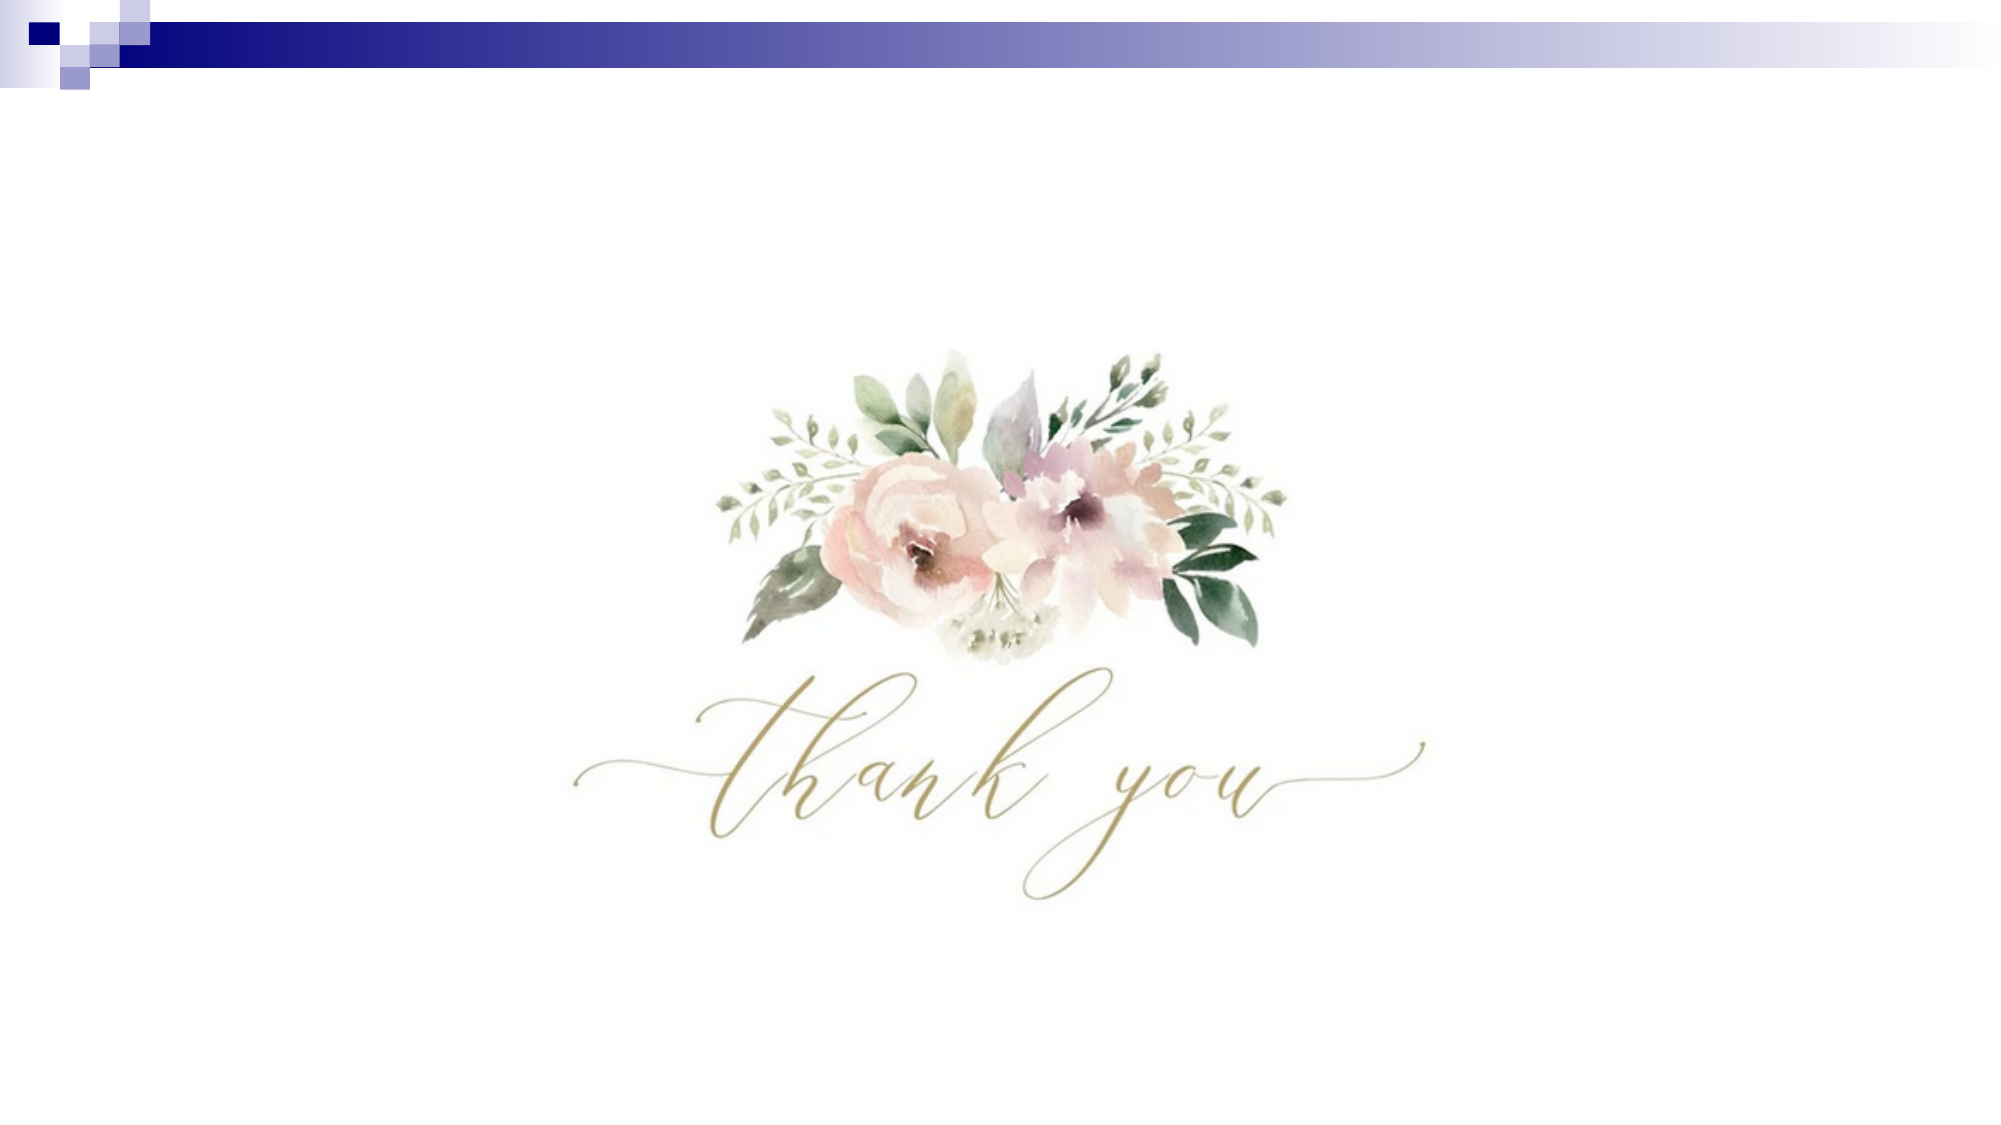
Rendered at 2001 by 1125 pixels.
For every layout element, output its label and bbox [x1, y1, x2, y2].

picture [544, 349, 1455, 913]
